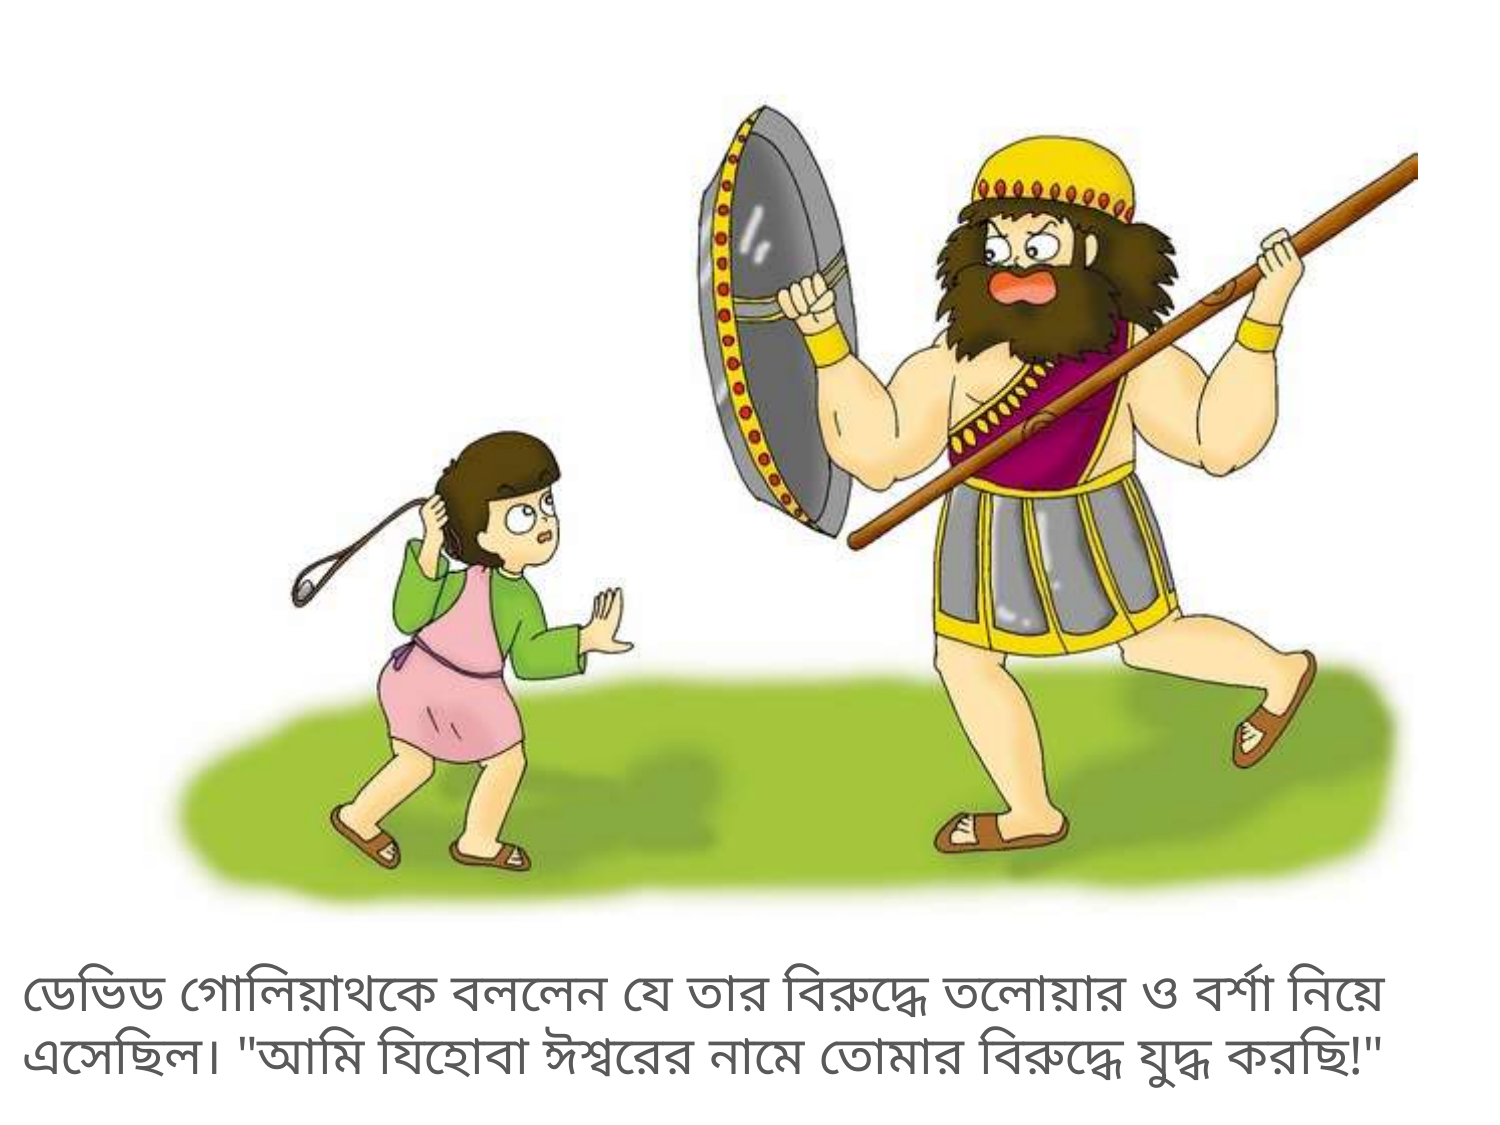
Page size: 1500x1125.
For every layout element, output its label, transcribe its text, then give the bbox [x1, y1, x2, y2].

text_box ডেভিড গোলিয়াথকে বললেন যে তার বিরুদ্ধে তলোয়ার ও বর্শা নিয়ে এসেছিল। "আমি যিহোবা ঈশ্বরের নামে তোমার বিরুদ্ধে যুদ্ধ করছি!" [7, 952, 1493, 1092]
picture [111, 30, 1418, 922]
